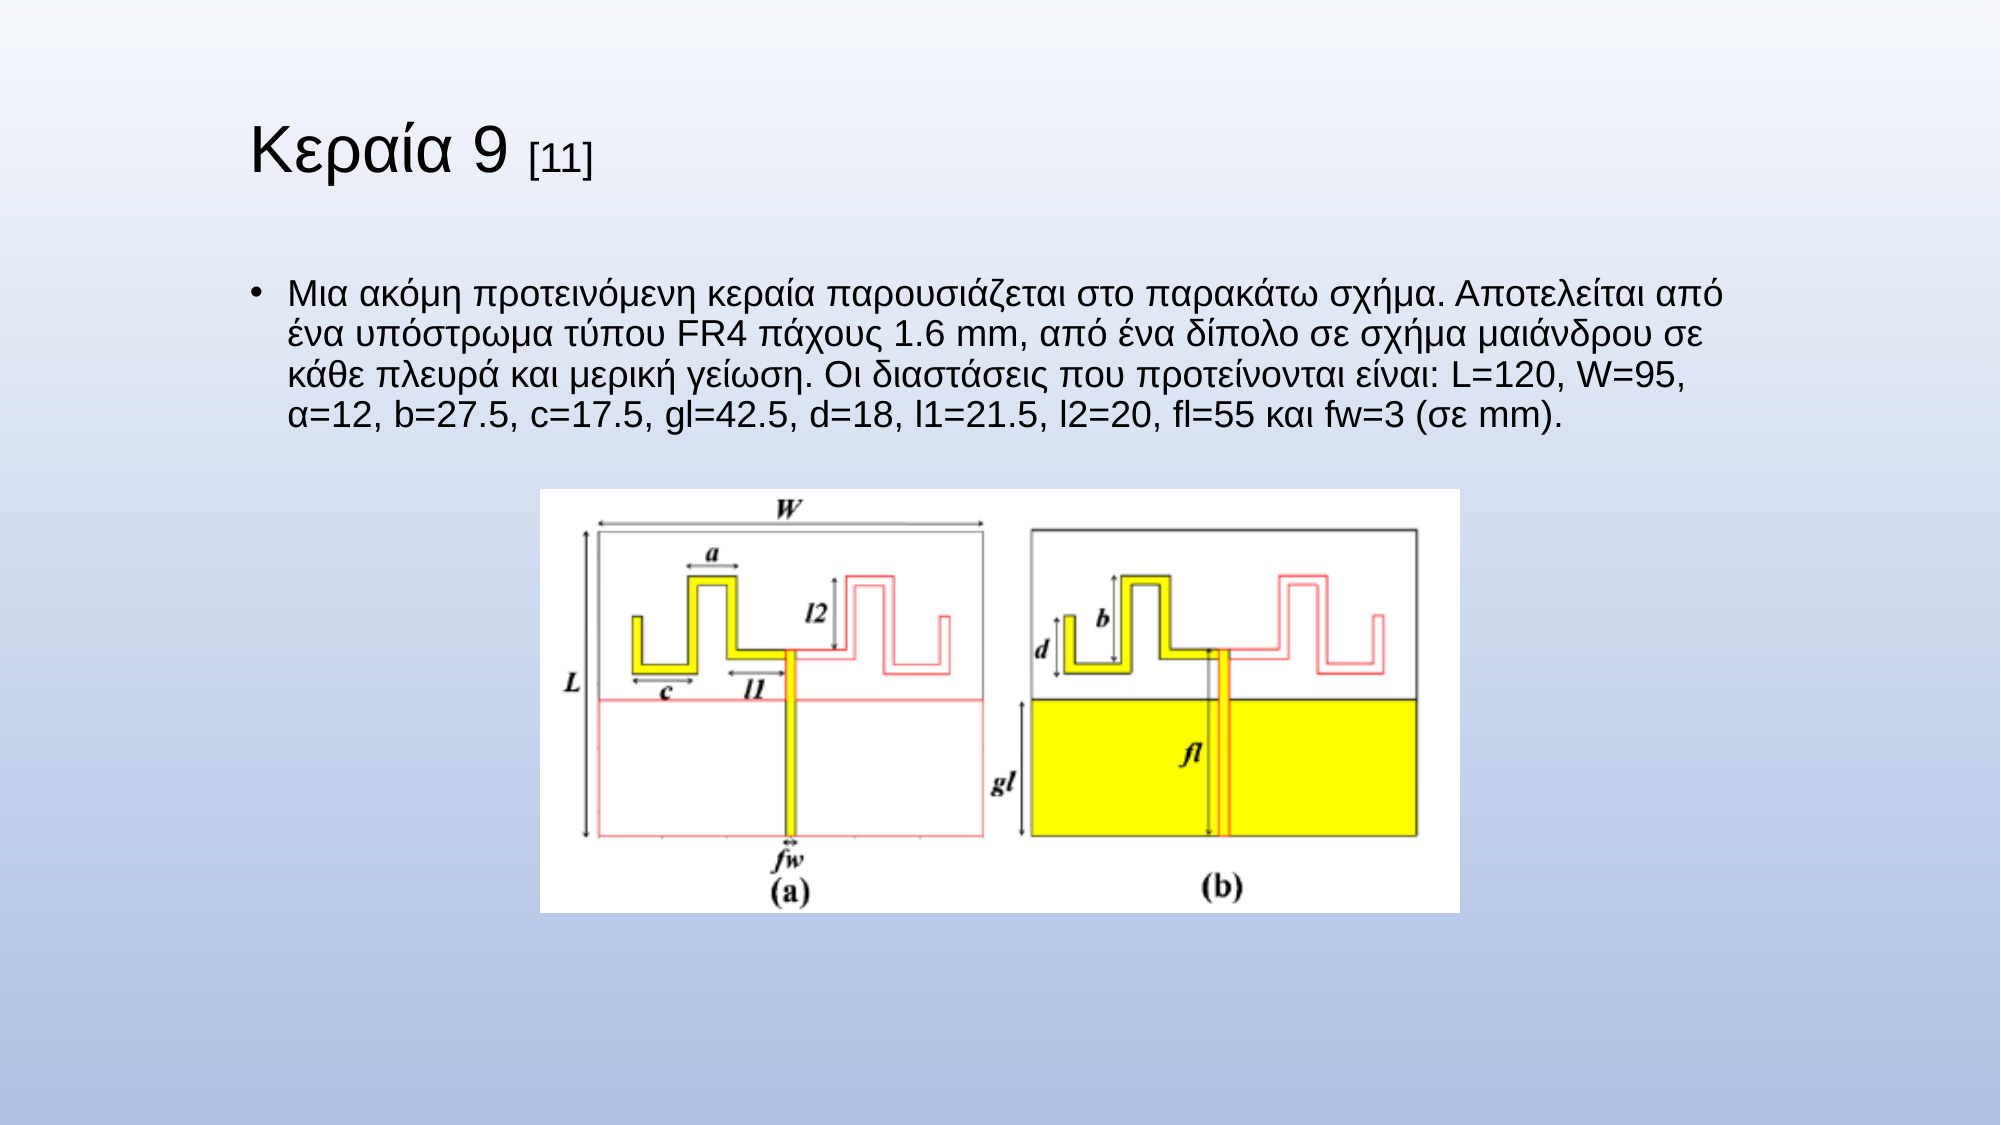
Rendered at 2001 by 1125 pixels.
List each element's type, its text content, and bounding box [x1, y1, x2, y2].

picture [540, 489, 1460, 914]
subtitle Κεραία 9 [11] Μια ακόμη προτεινόμενη κεραία παρουσιάζεται στο παρακάτω σχήμα. Αποτελείται από ένα υπόστρωμα τύπου FR4 πάχους 1.6 mm, από ένα δίπολο σε σχήμα μαιάνδρου σε κάθε πλευρά και μερική γείωση. Οι διαστάσεις που προτείνονται είναι: L=120, W=95, α=12, b=27.5, c=17.5, gl=42.5, d=18, l1=21.5, l2=20, fl=55 και fw=3 (σε mm). [249, 115, 1750, 948]
